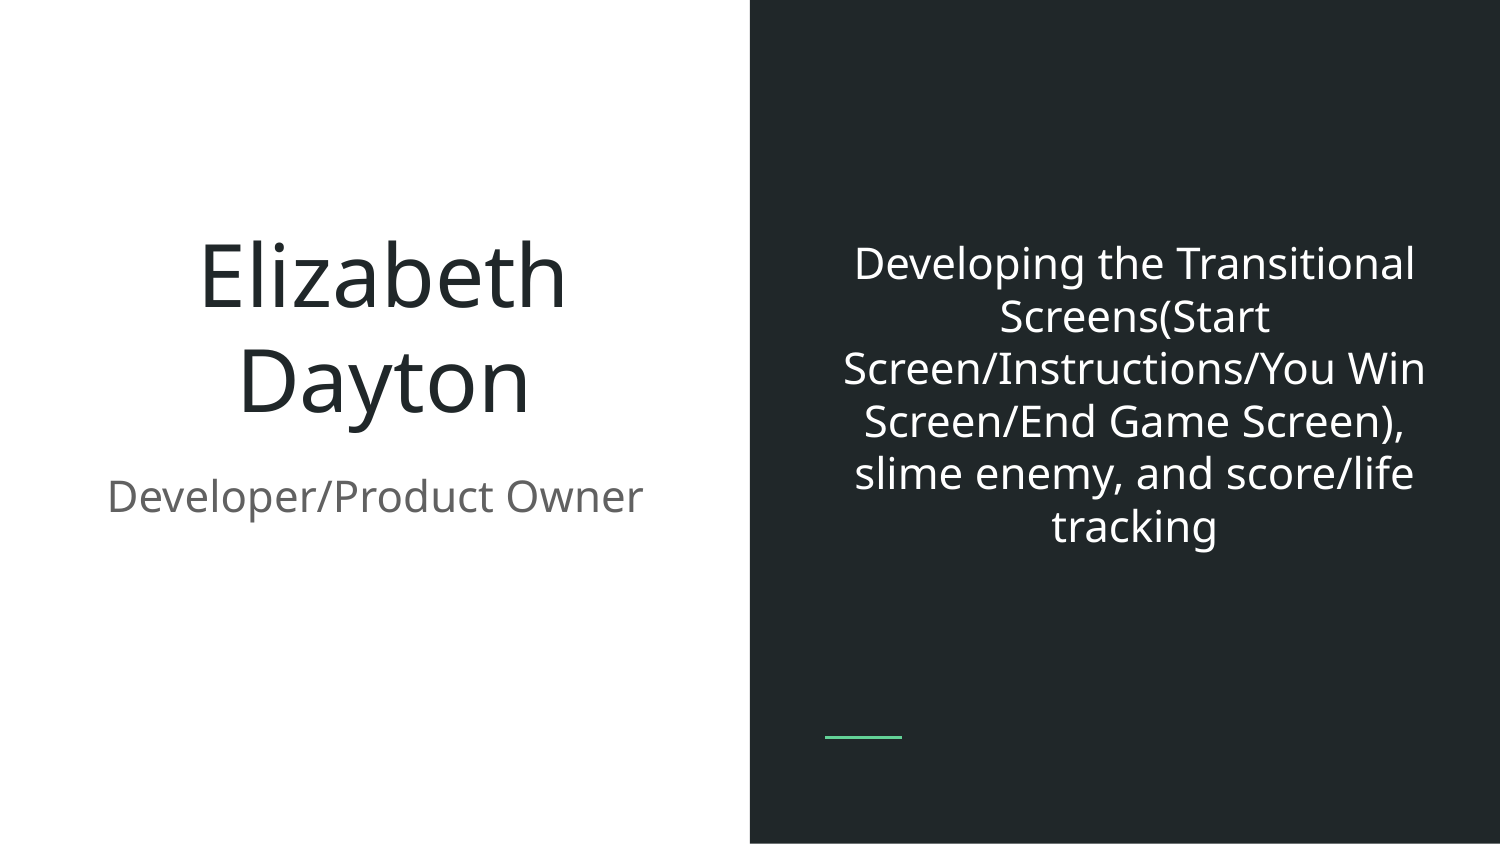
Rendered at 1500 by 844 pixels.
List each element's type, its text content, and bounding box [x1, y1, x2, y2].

text_box Developing the Transitional Screens(Start Screen/Instructions/You Win Screen/End Game Screen), slime enemy, and score/life tracking [815, 112, 1455, 675]
title Elizabeth Dayton [43, 197, 725, 446]
subtitle Developer/Product Owner [43, 454, 708, 675]
